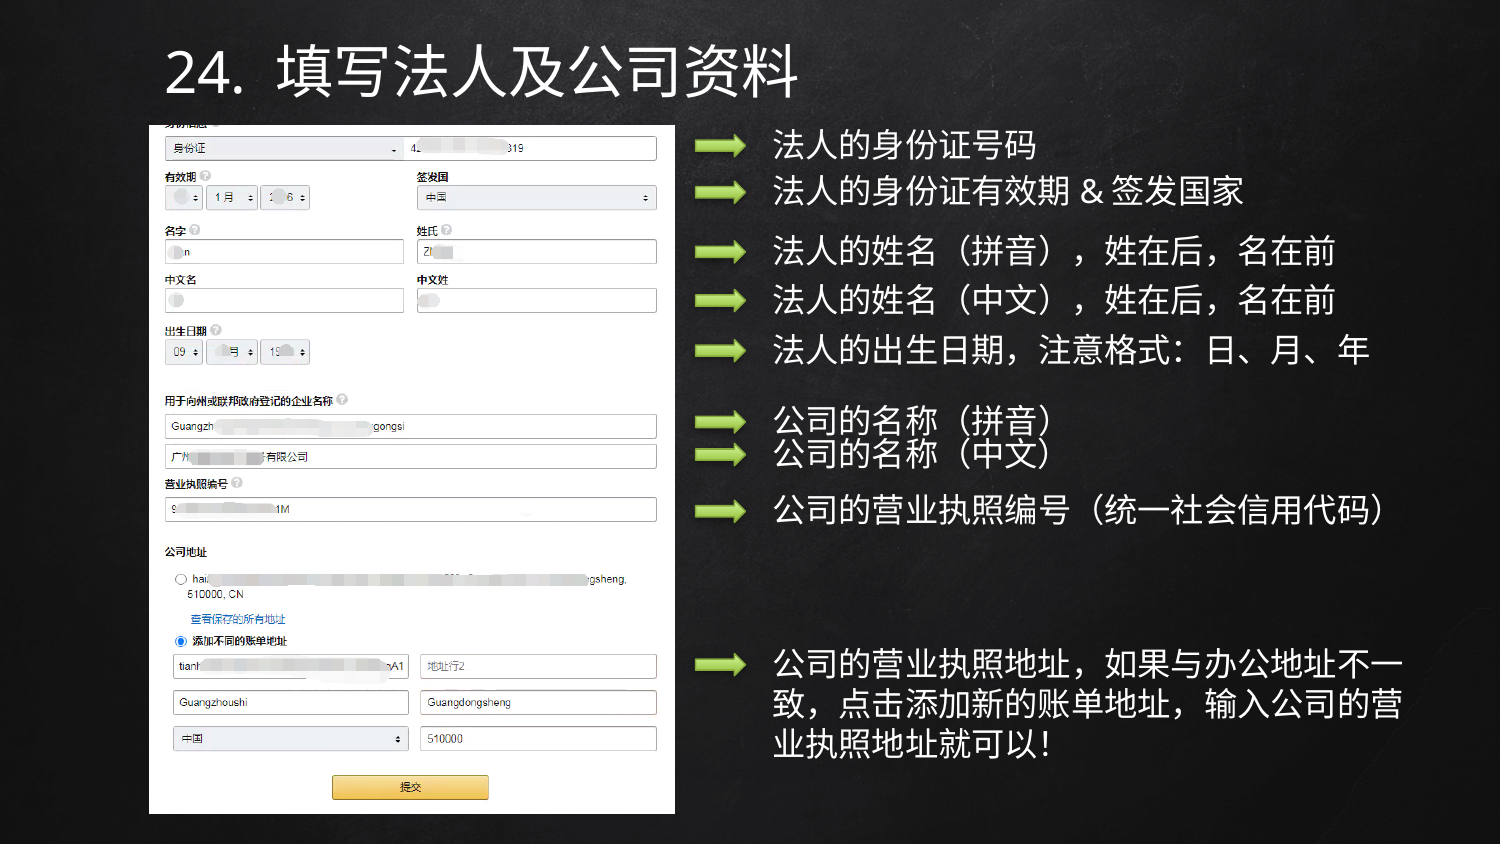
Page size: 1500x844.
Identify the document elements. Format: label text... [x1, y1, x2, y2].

text_box 法人的姓名（拼音），姓在后，名在前 [757, 215, 1383, 263]
text_box 公司的名称（中文） [757, 417, 1437, 474]
text_box [694, 133, 746, 158]
text_box [694, 499, 746, 524]
text_box [694, 410, 746, 434]
text_box 公司的名称（拼音） [757, 385, 1437, 417]
text_box [694, 180, 746, 205]
text_box 公司的营业执照编号（统一社会信用代码） [757, 474, 1437, 569]
text_box 法人的出生日期，注意格式：日、月、年 [757, 313, 1437, 385]
text_box [694, 442, 747, 467]
picture [0, 0, 1500, 844]
text_box [694, 288, 746, 313]
text_box 公司的营业执照地址，如果与办公地址不一致，点击添加新的账单地址，输入公司的营业执照地址就可以！ [757, 627, 1437, 722]
text_box [694, 240, 746, 264]
text_box 24. 填写法人及公司资料 [149, 28, 1321, 113]
text_box 法人的身份证有效期&签发国家 [757, 155, 1291, 215]
text_box [694, 652, 747, 677]
text_box [694, 338, 746, 363]
text_box 法人的身份证号码 [757, 108, 1198, 155]
text_box 法人的姓名（中文），姓在后，名在前 [757, 263, 1383, 313]
